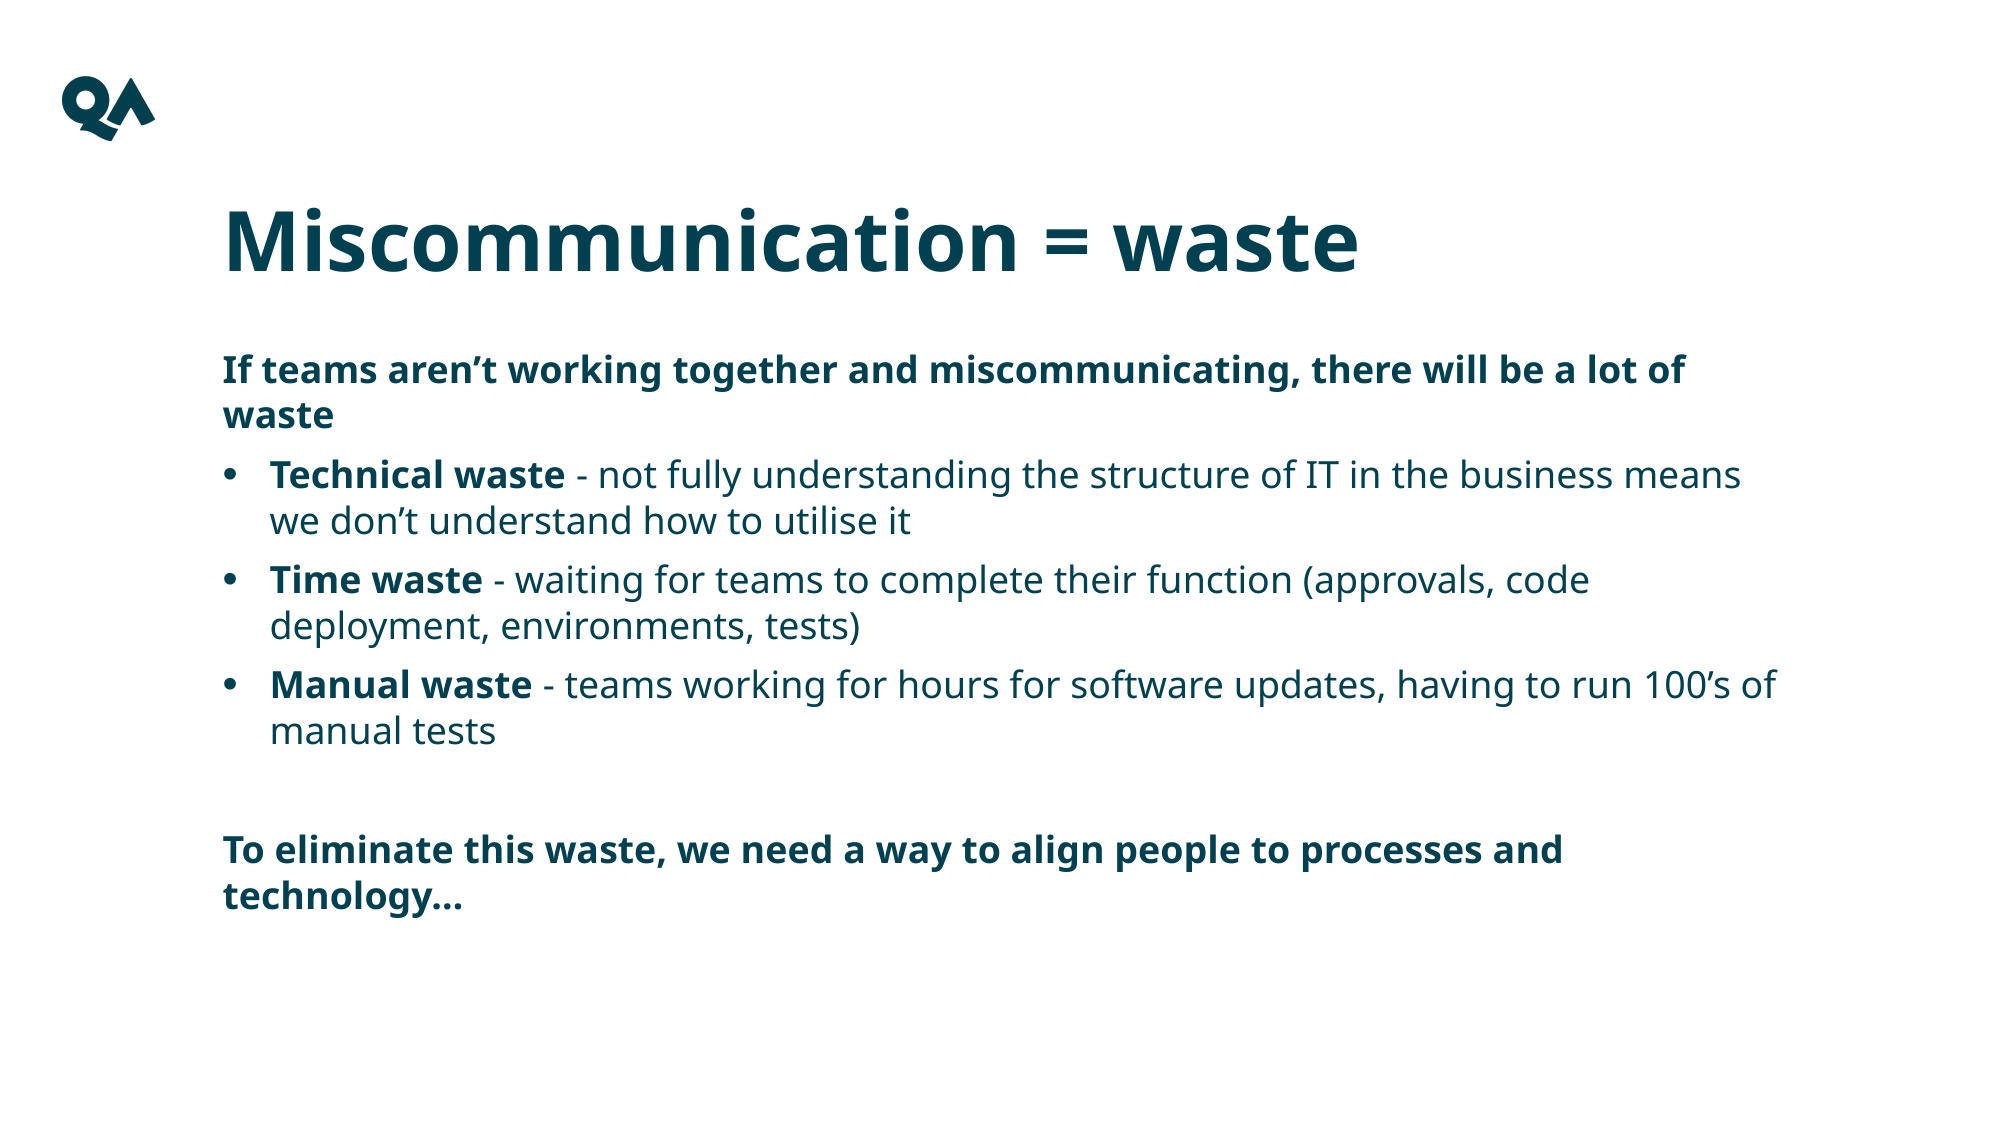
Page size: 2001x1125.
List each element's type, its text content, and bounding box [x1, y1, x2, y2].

picture [44, 61, 173, 153]
list Miscommunication = waste [222, 199, 1779, 285]
list If teams aren’t working together and miscommunicating, there will be a lot of waste Technical waste - not fully understanding the structure of IT in the business means we don’t understand how to utilise it Time waste - waiting for teams to complete their function (approvals, code deployment, environments, tests) Manual waste - teams working for hours for software updates, having to run 100’s of manual tests To eliminate this waste, we need a way to align people to processes and technology… [222, 344, 1779, 1063]
